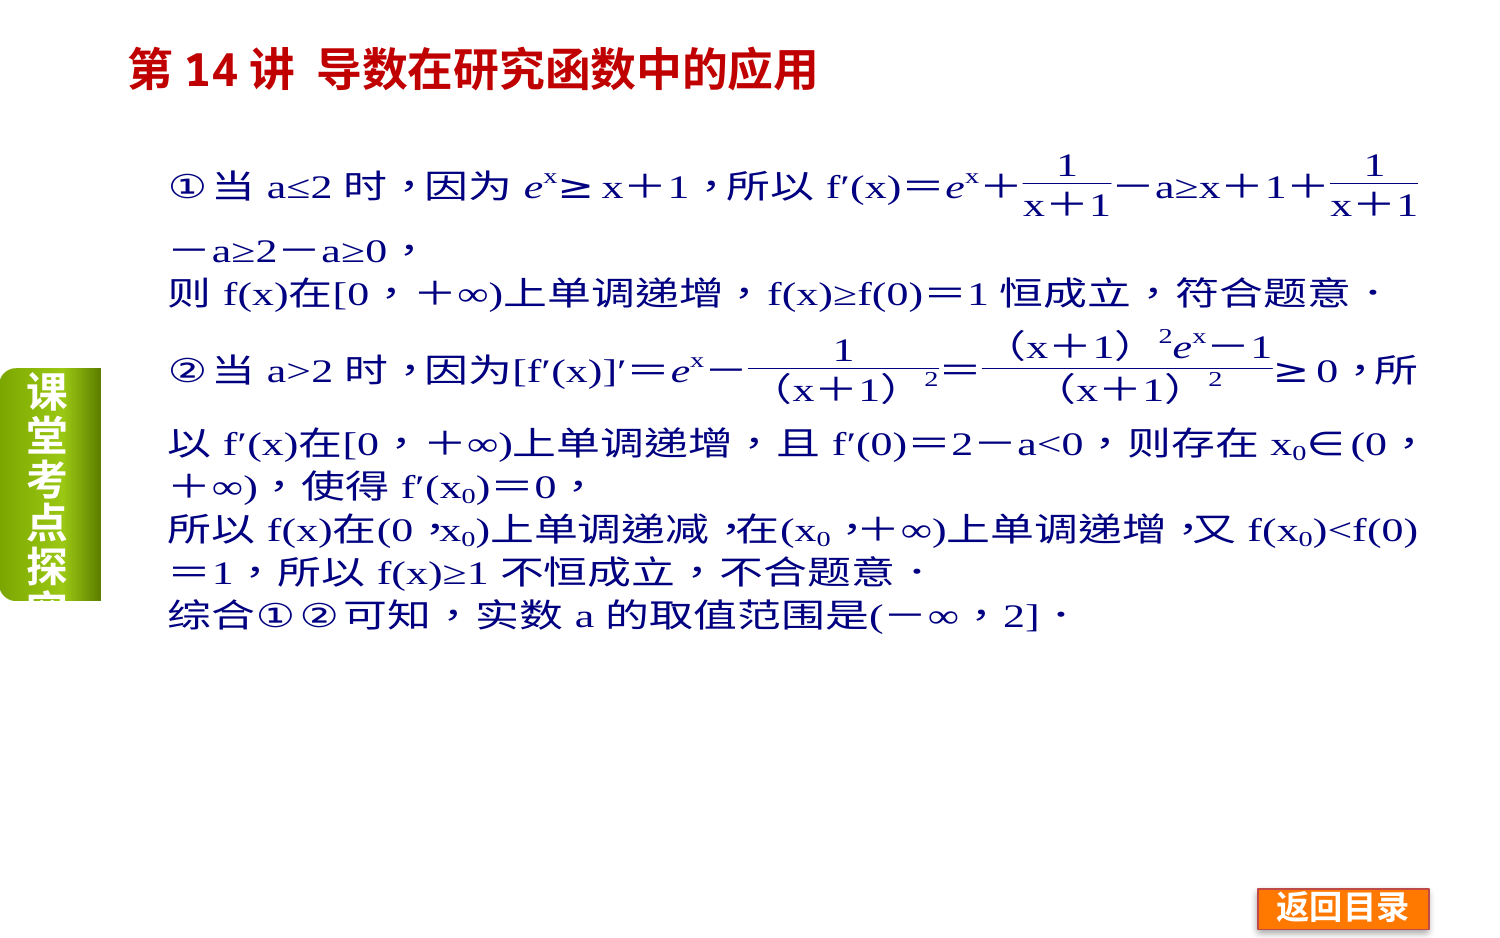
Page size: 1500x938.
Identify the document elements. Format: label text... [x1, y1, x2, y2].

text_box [0, 364, 101, 602]
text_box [167, 143, 1419, 880]
text_box 返回目录 [1257, 888, 1430, 930]
text_box 第14讲 导数在研究函数中的应用 [112, 35, 1211, 101]
